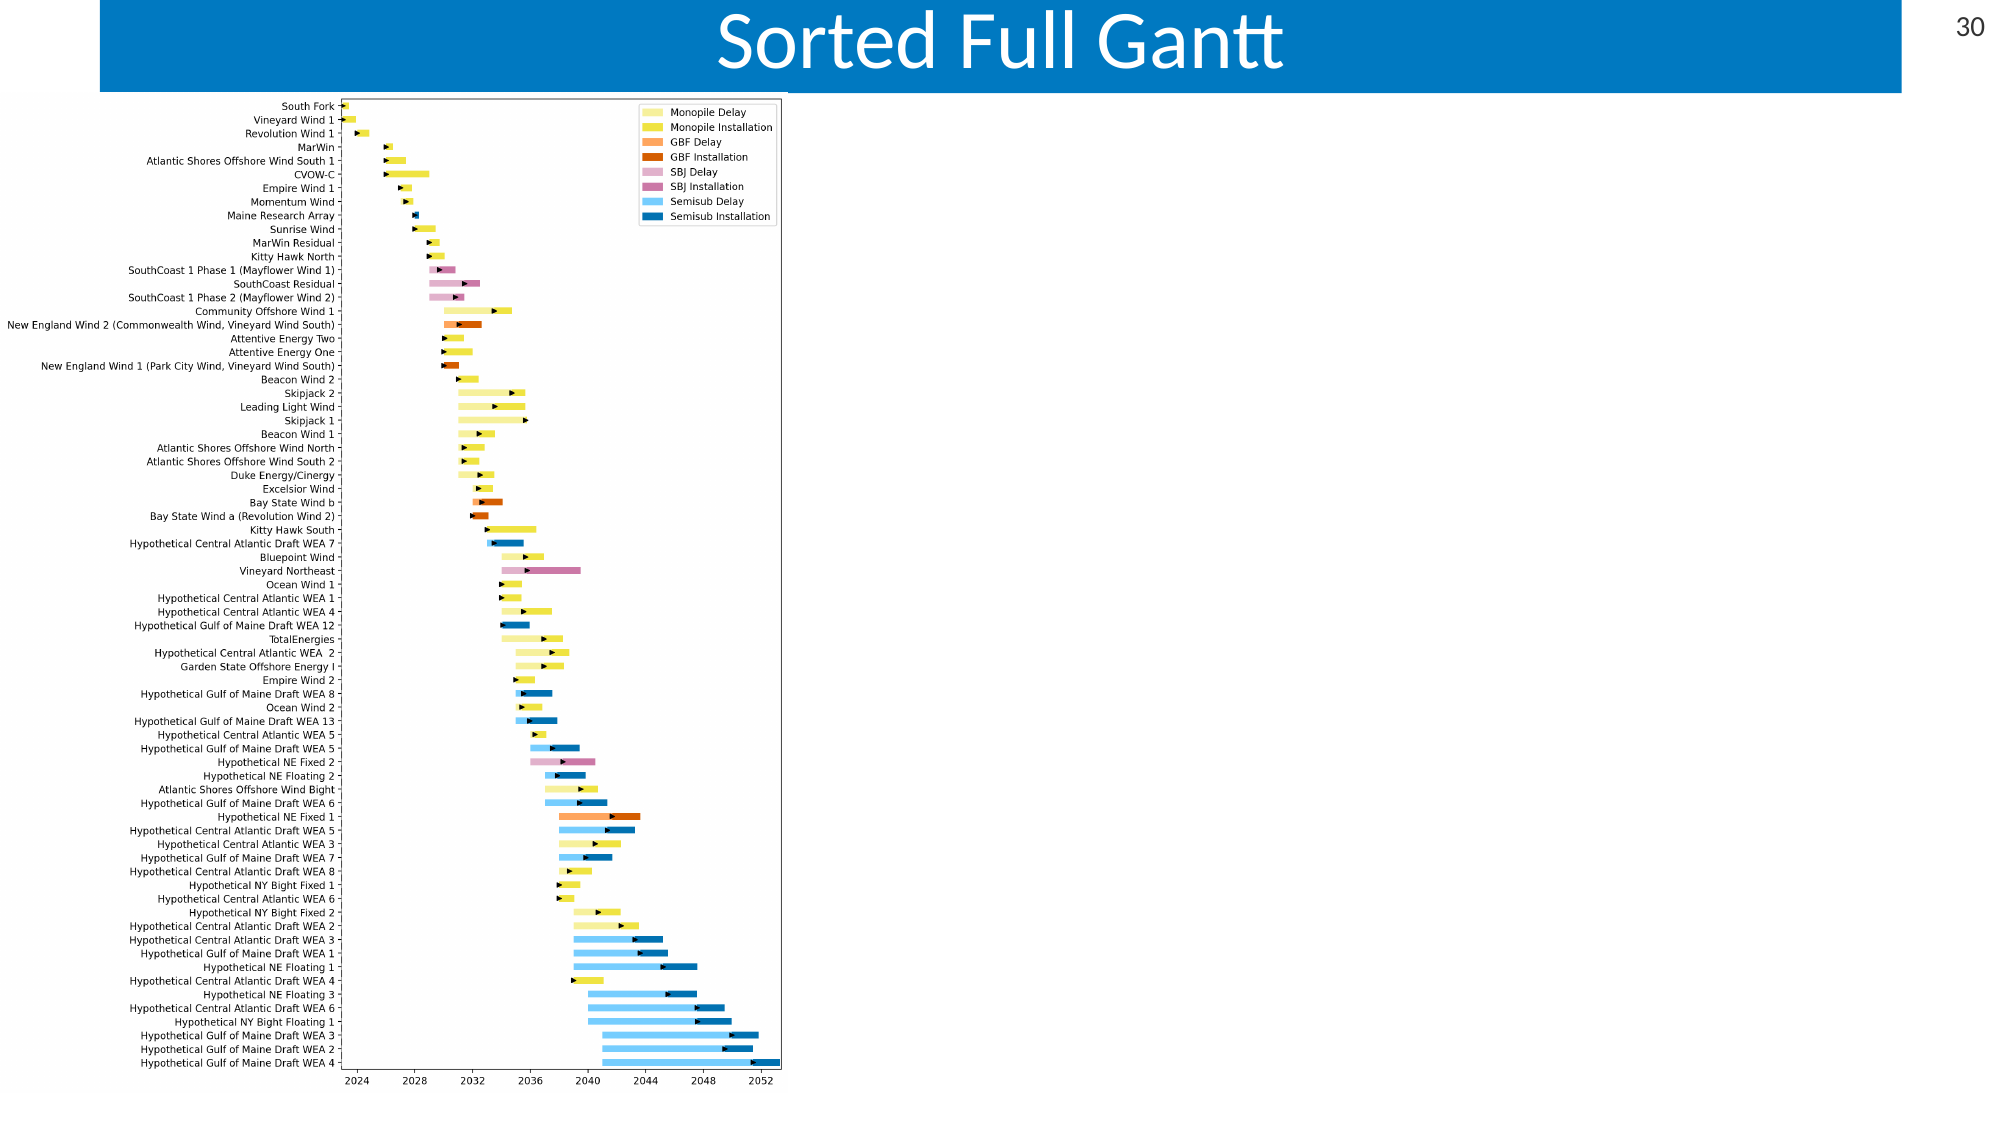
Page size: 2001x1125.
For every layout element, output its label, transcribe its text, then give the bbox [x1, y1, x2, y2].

title Sorted Full Gantt [99, 0, 1902, 94]
picture [0, 92, 788, 1093]
